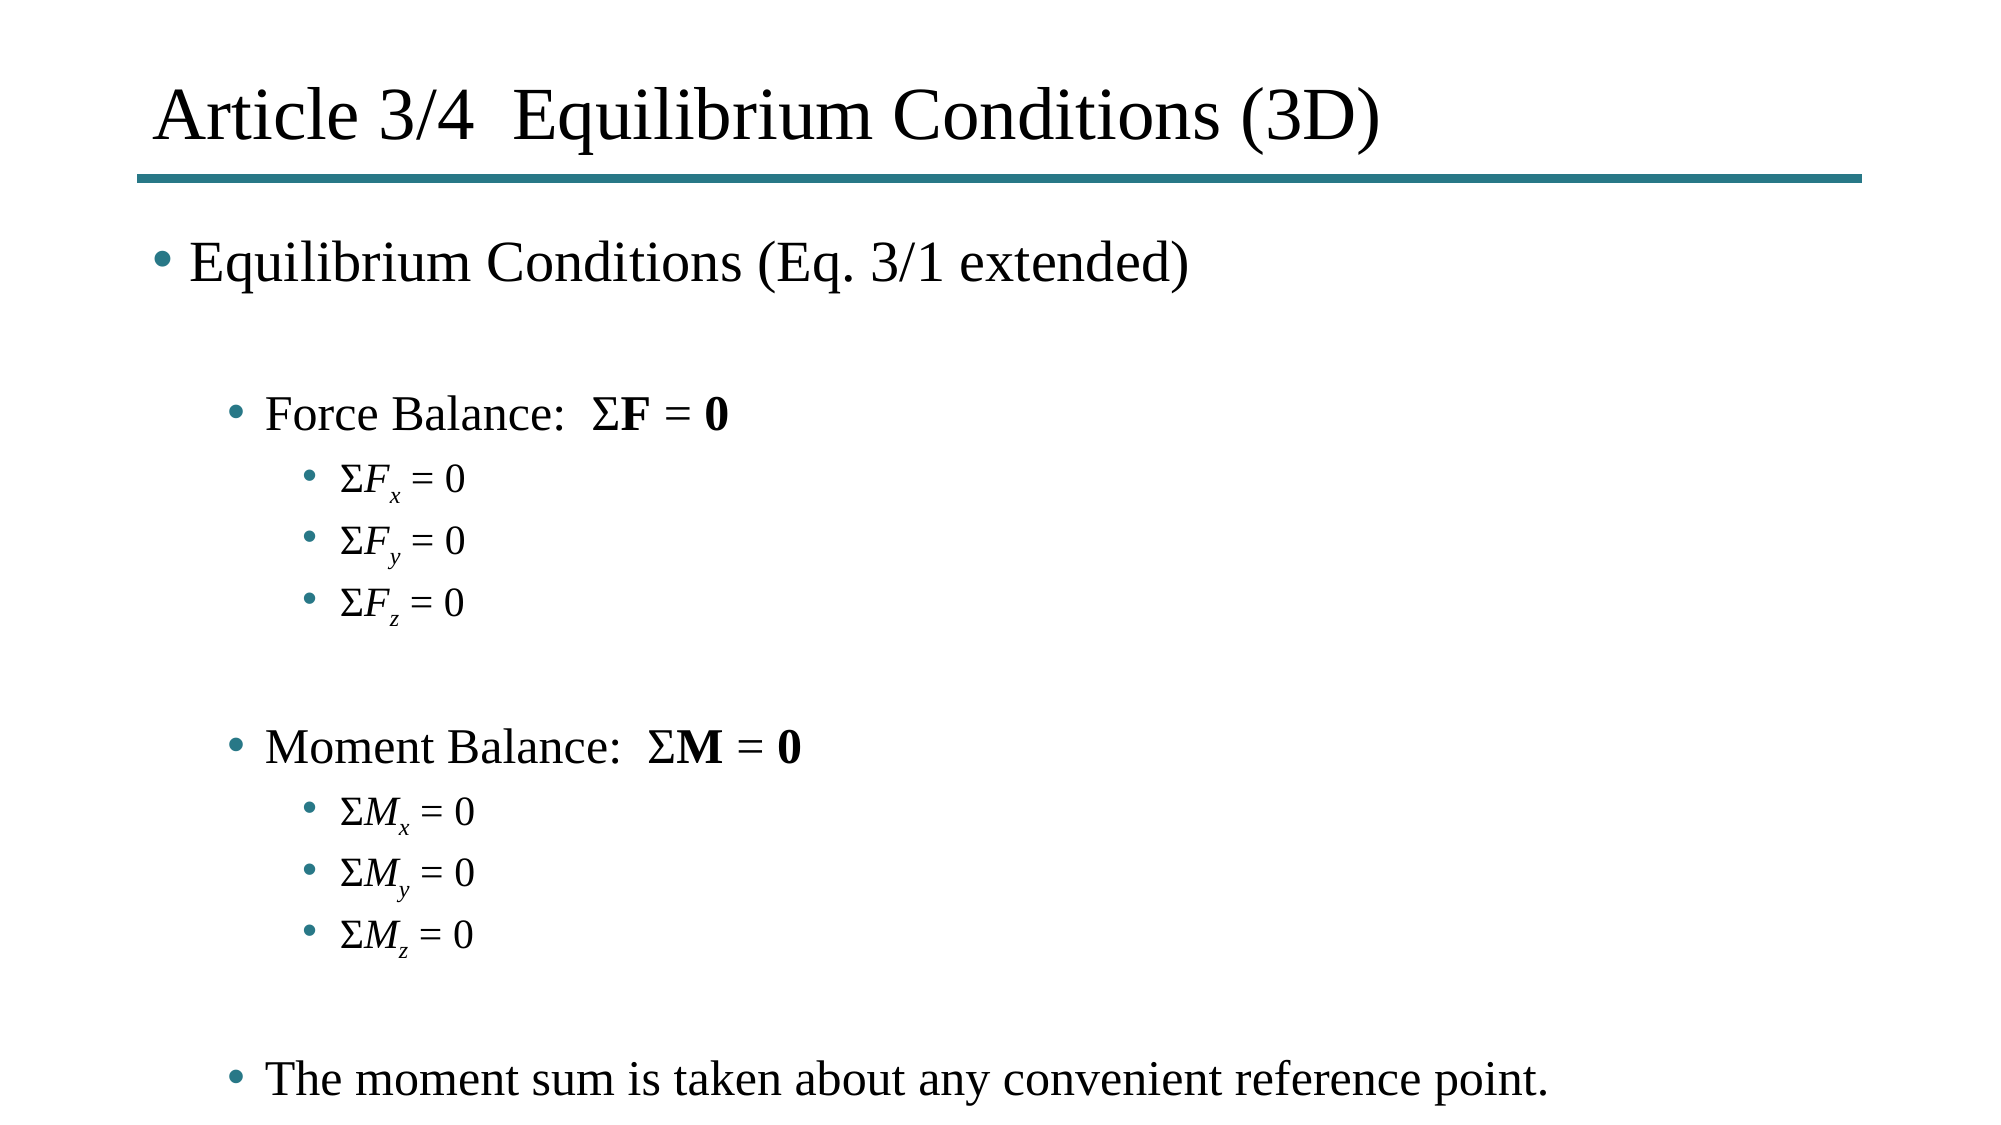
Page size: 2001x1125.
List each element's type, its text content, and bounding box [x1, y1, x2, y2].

title Article 3/4 Equilibrium Conditions (3D) [137, 59, 1863, 170]
list Equilibrium Conditions (Eq. 3/1 extended) Force Balance: ΣF = 0 ΣFx = 0 ΣFy = 0 ΣFz = 0 Moment Balance: ΣM = 0 ΣMx = 0 ΣMy = 0 ΣMz = 0 The moment sum is taken about any convenient reference point. [137, 223, 1863, 1091]
